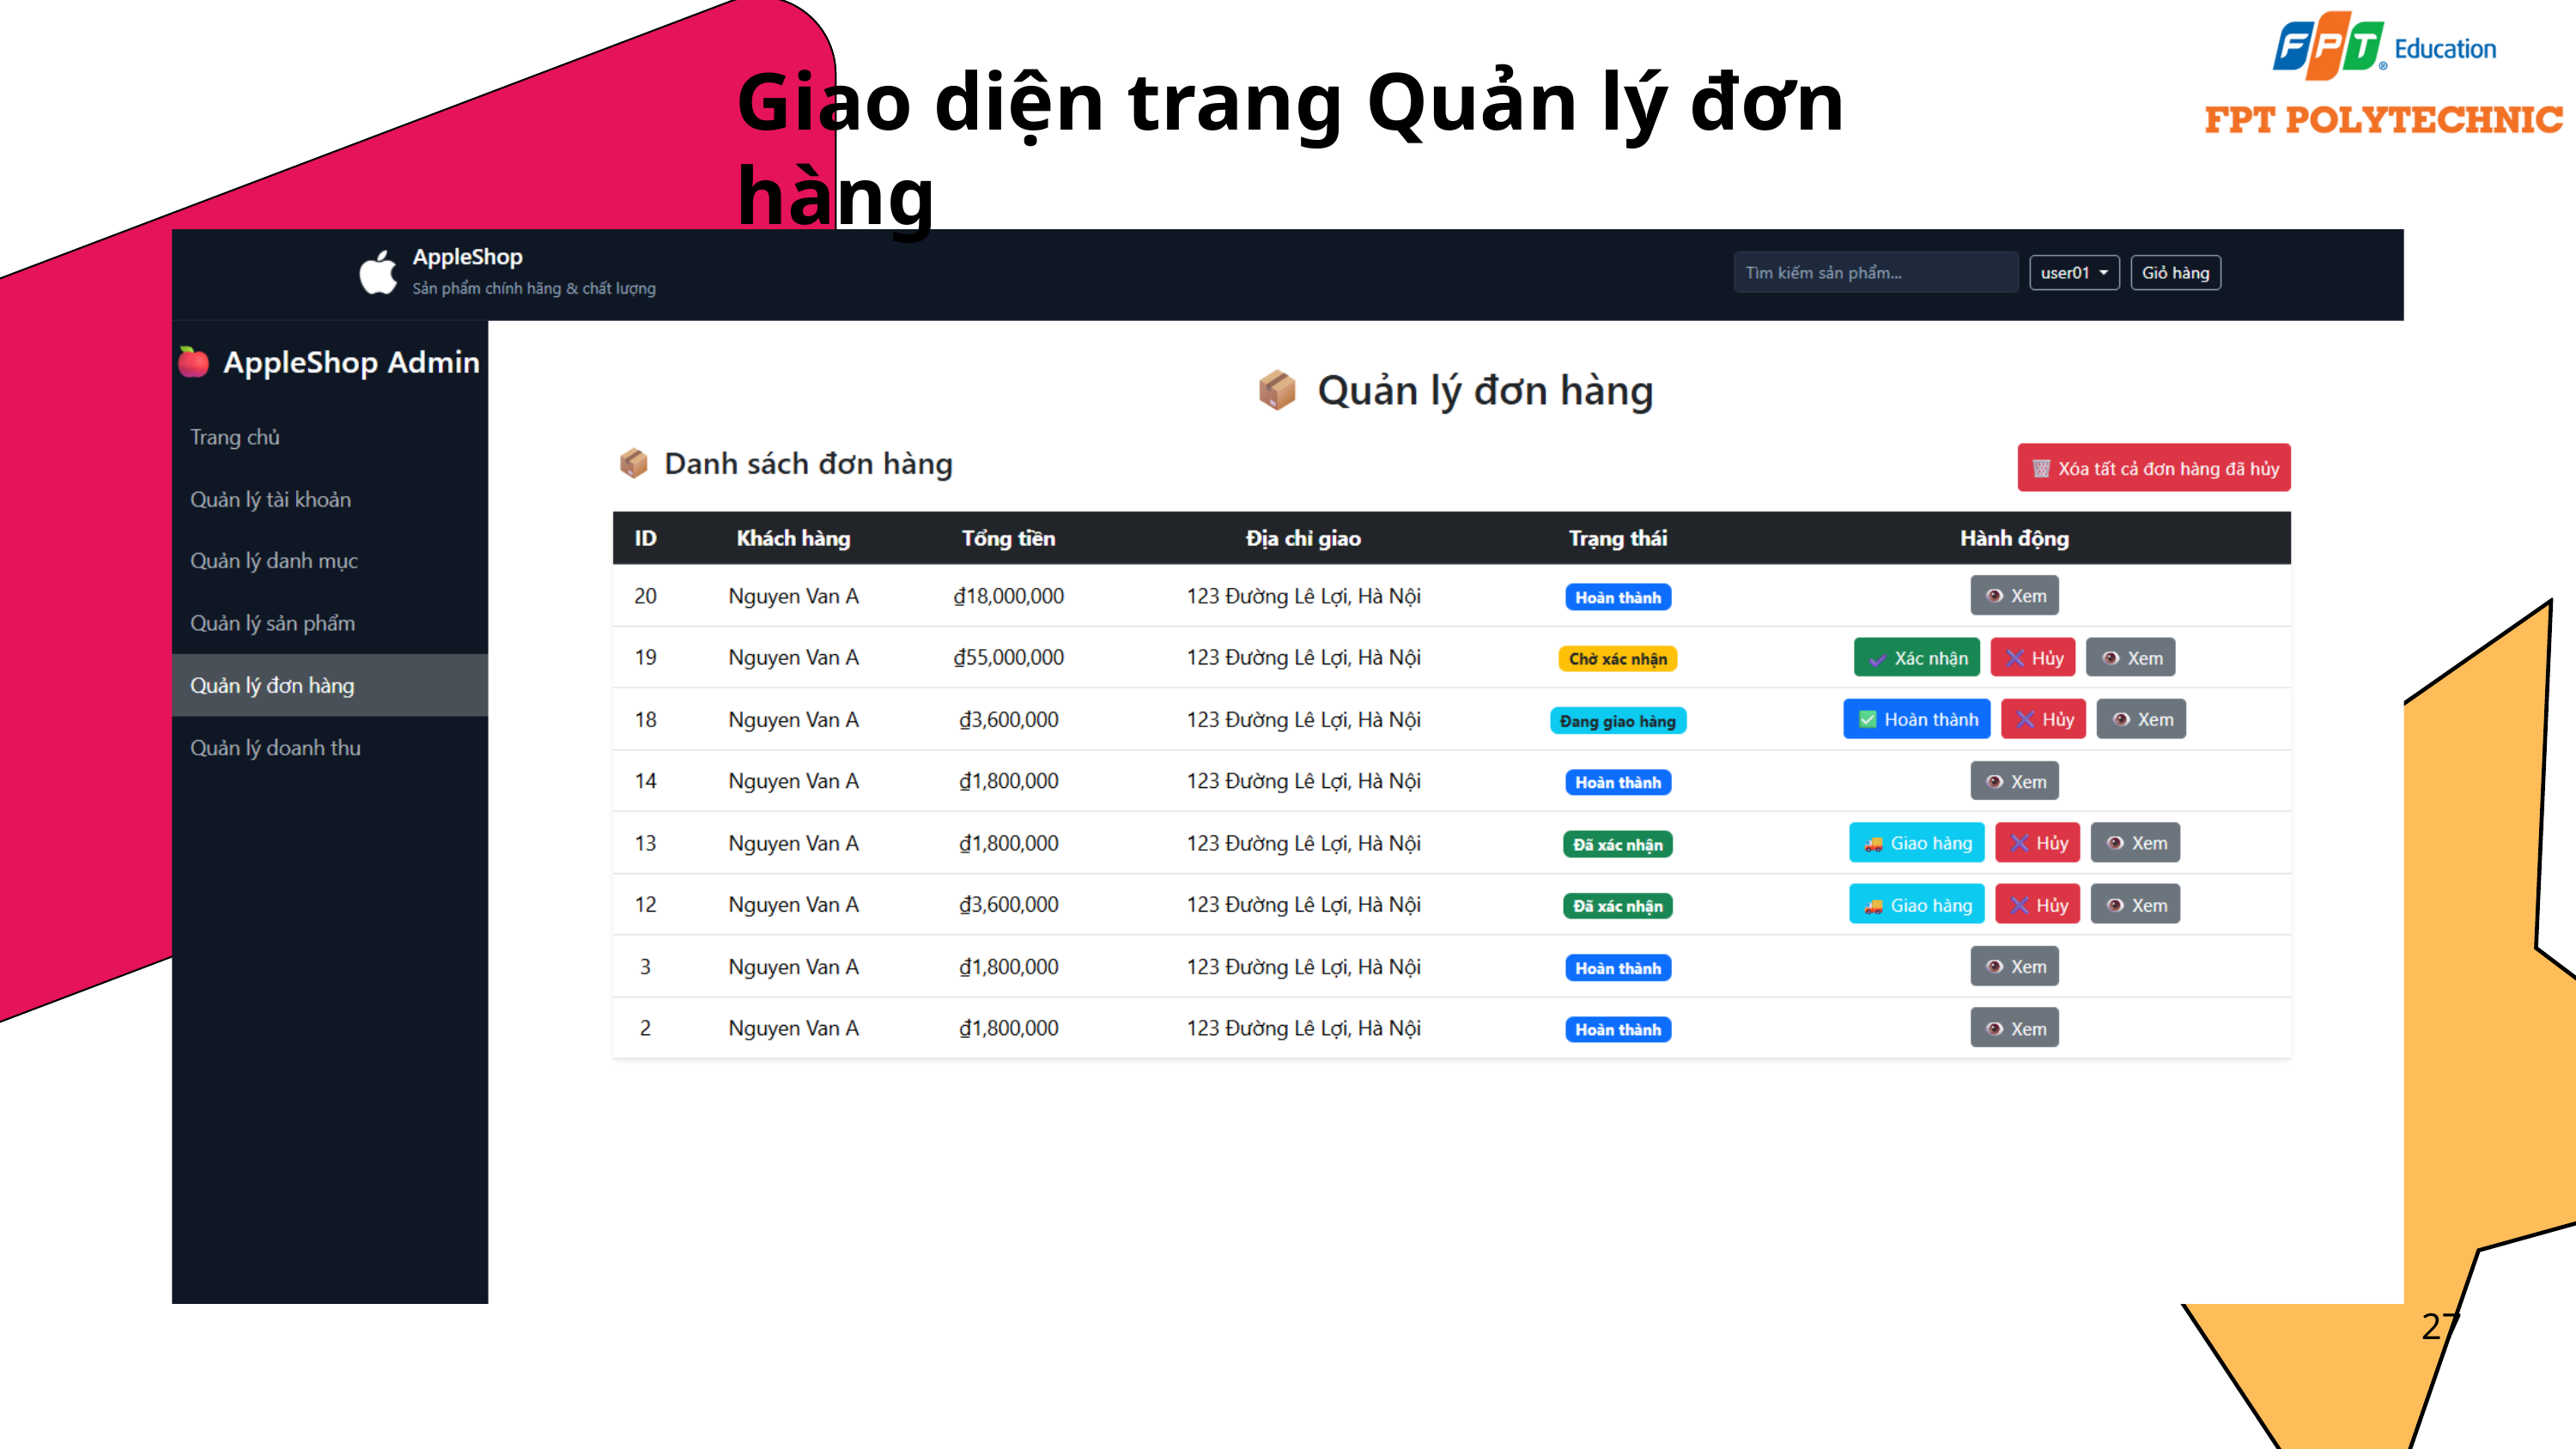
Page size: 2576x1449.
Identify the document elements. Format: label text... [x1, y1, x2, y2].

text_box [1822, 539, 2576, 1449]
text_box [172, 229, 2404, 1304]
text_box [2193, 0, 2576, 145]
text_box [0, 0, 836, 1087]
text_box Giao diện trang Quản lý đơn hàng [838, 51, 1894, 240]
